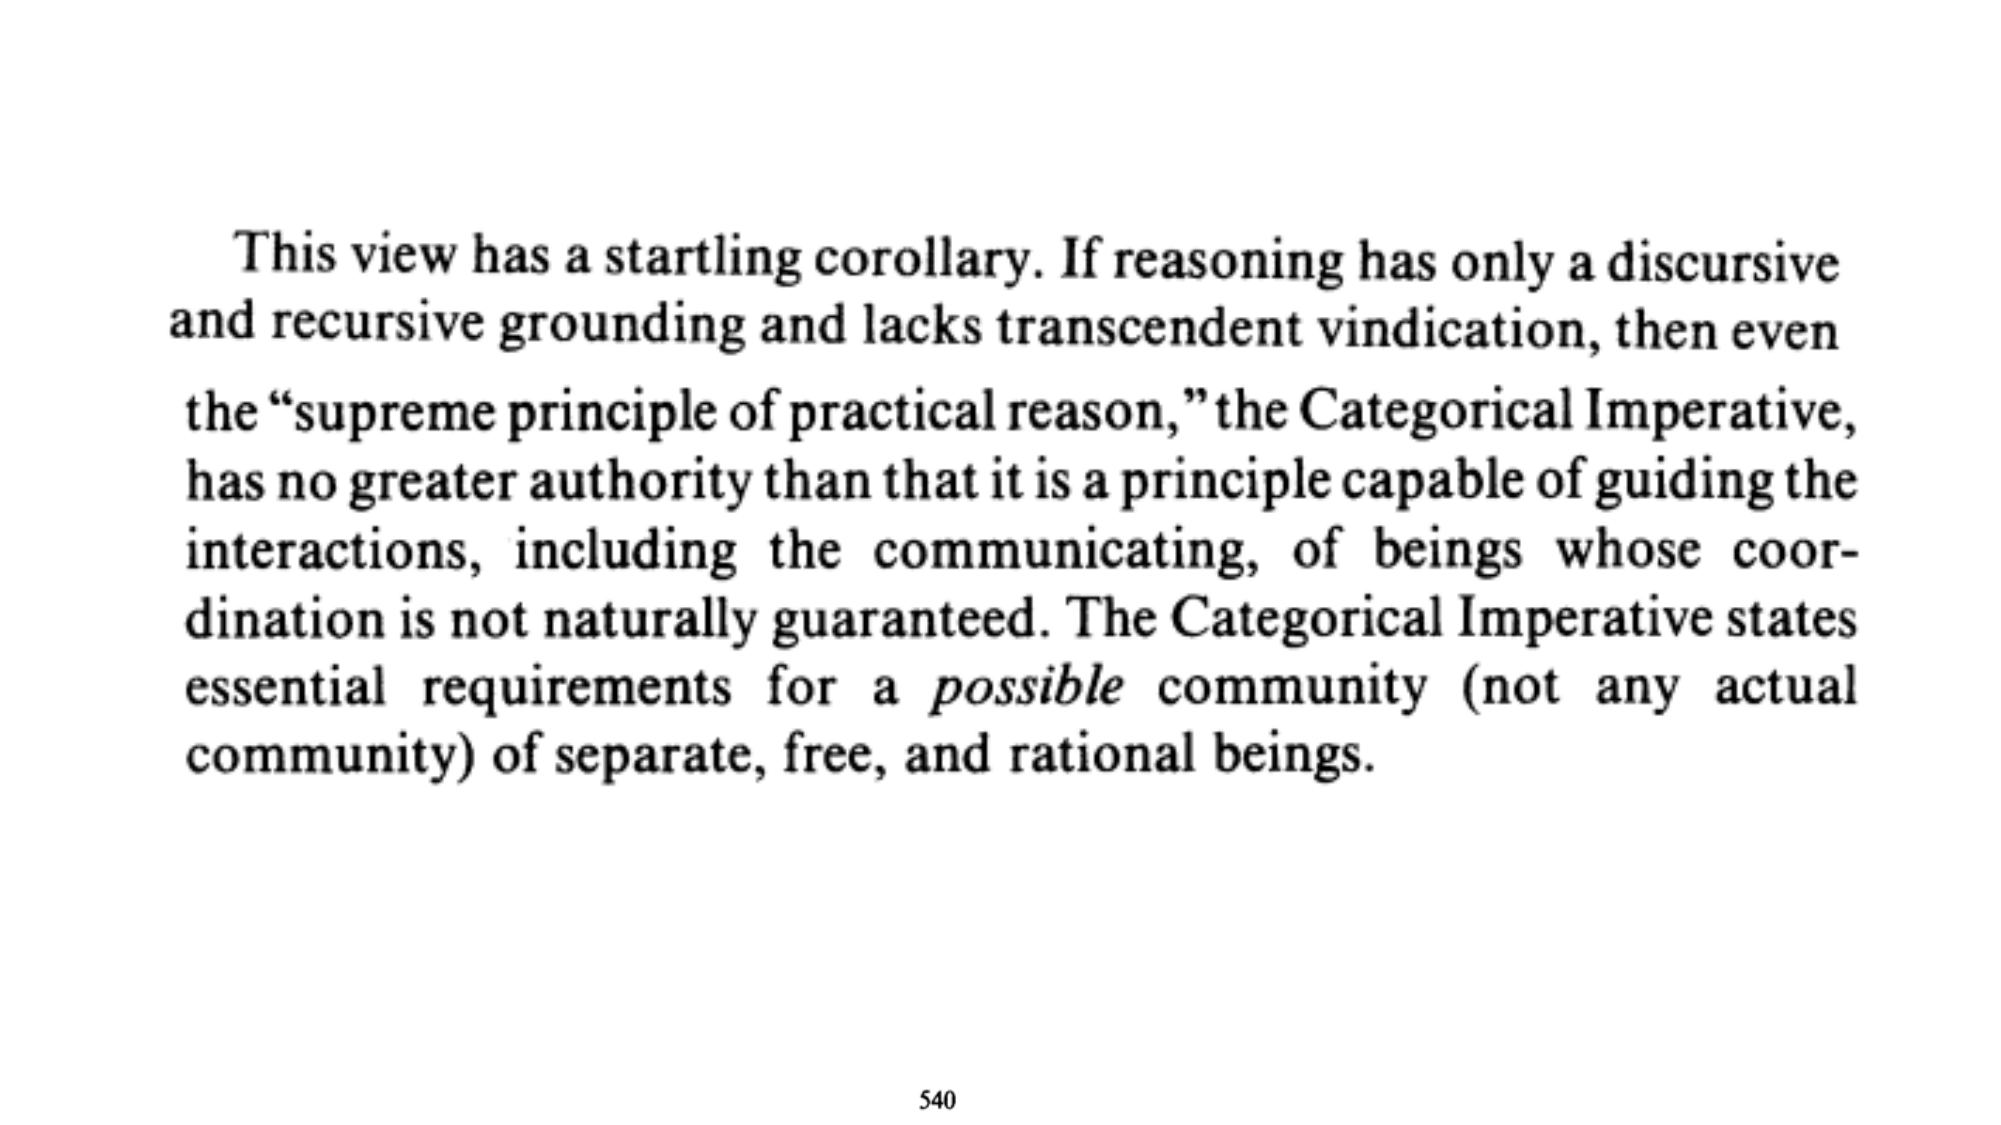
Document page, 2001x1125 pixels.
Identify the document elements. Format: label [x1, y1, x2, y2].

picture [910, 1079, 975, 1125]
picture [146, 225, 1893, 793]
